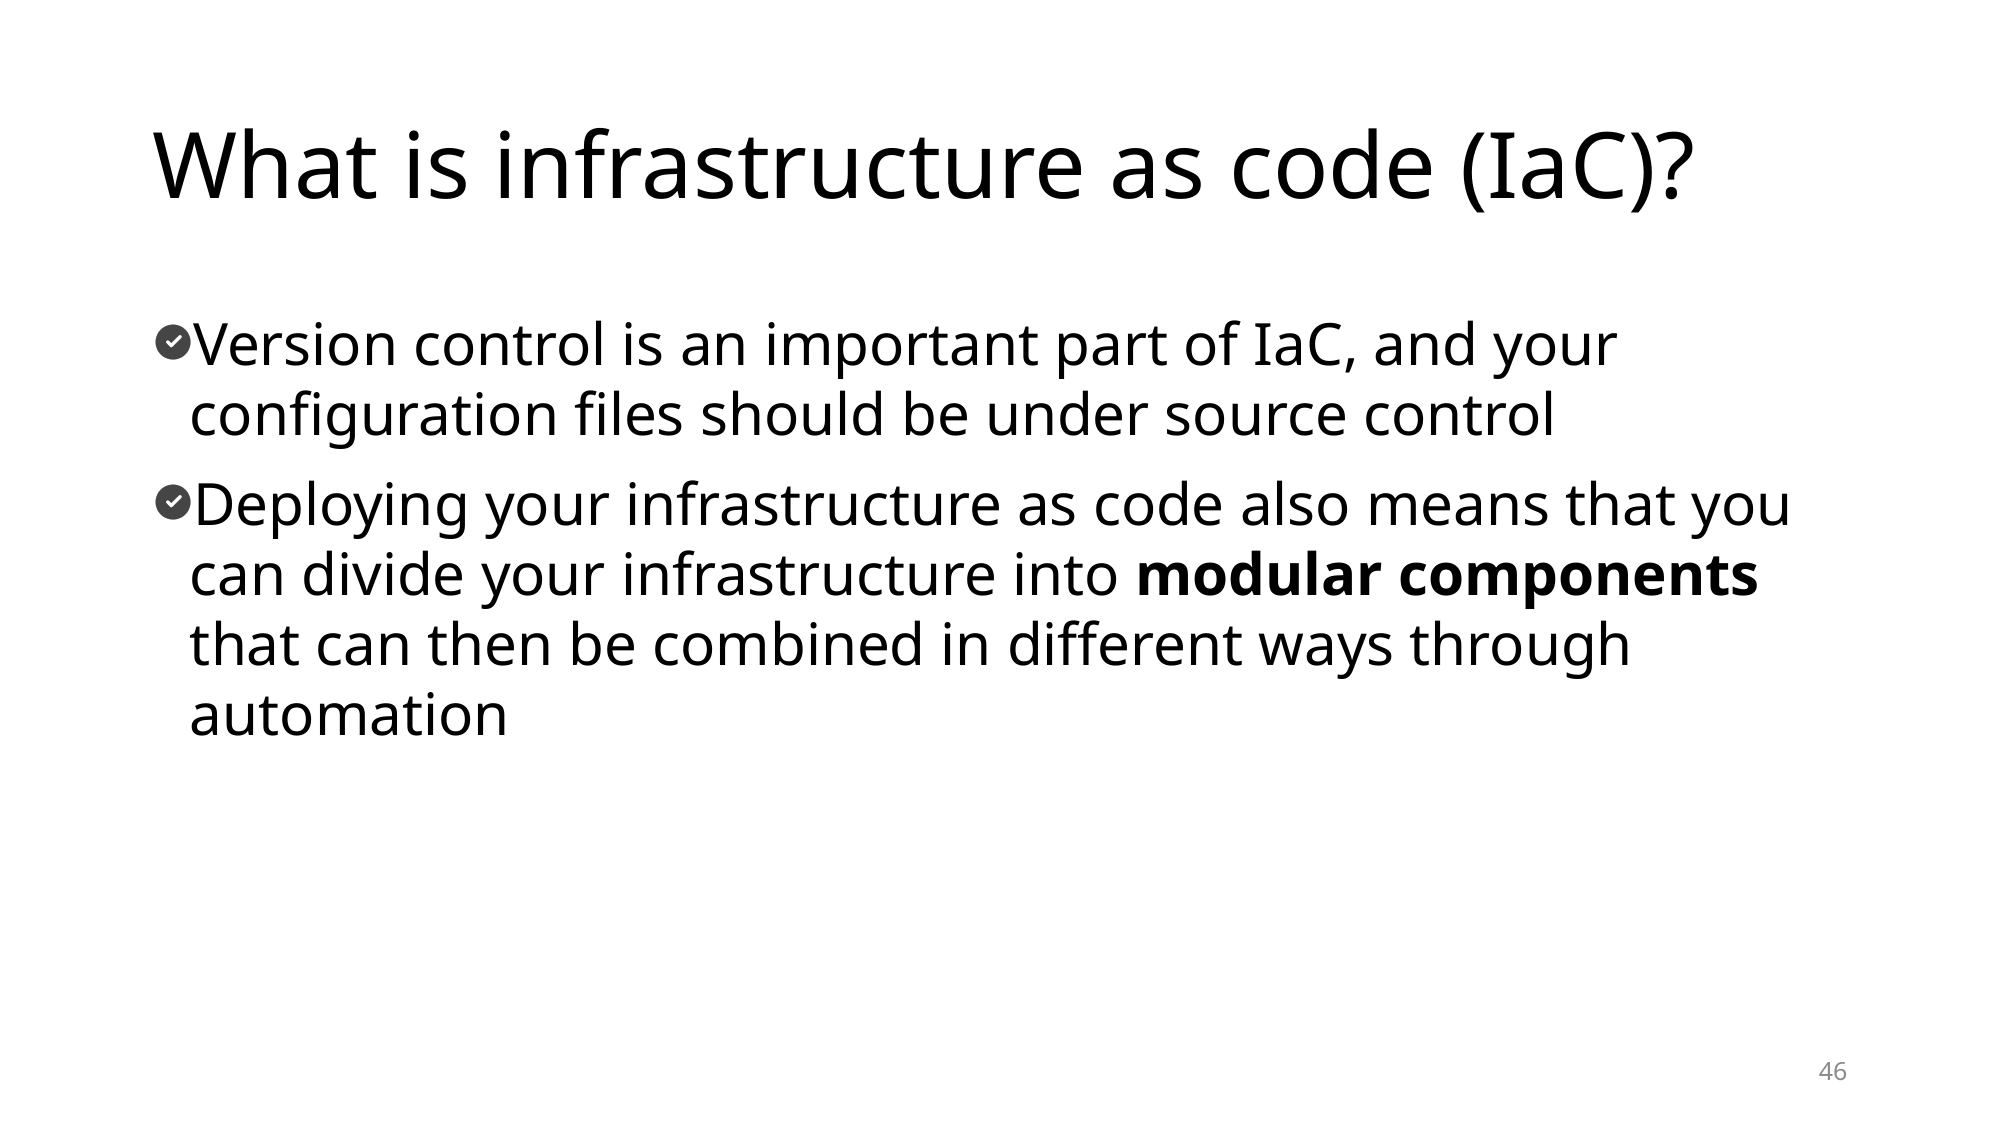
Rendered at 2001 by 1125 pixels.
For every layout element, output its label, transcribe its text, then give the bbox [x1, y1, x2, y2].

slide_number 46 [1412, 1042, 1863, 1103]
list Version control is an important part of IaC, and your configuration files should be under source control Deploying your infrastructure as code also means that you can divide your infrastructure into modular components that can then be combined in different ways through automation [137, 299, 1863, 1014]
picture [152, 481, 194, 523]
picture [152, 321, 194, 363]
title What is infrastructure as code (IaC)? [137, 59, 1863, 278]
